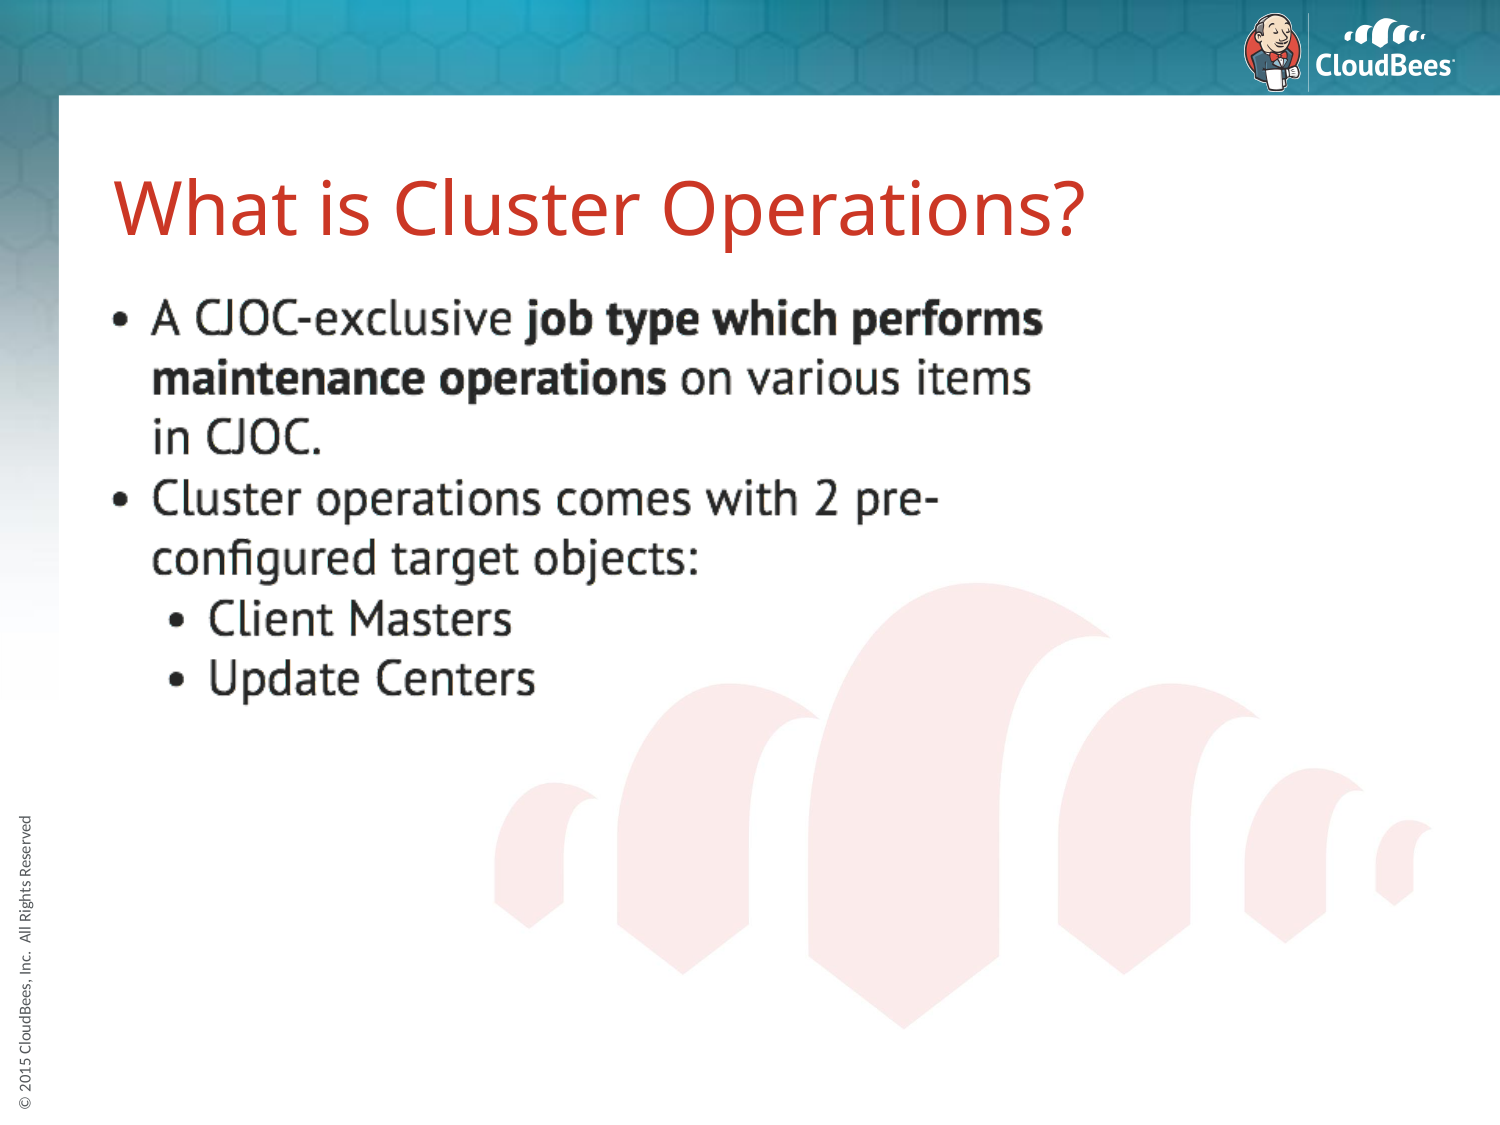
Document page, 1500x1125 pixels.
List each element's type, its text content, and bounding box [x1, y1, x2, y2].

title What is Cluster Operations? [98, 136, 1448, 274]
picture [0, 0, 1500, 1125]
picture [98, 279, 1455, 1052]
